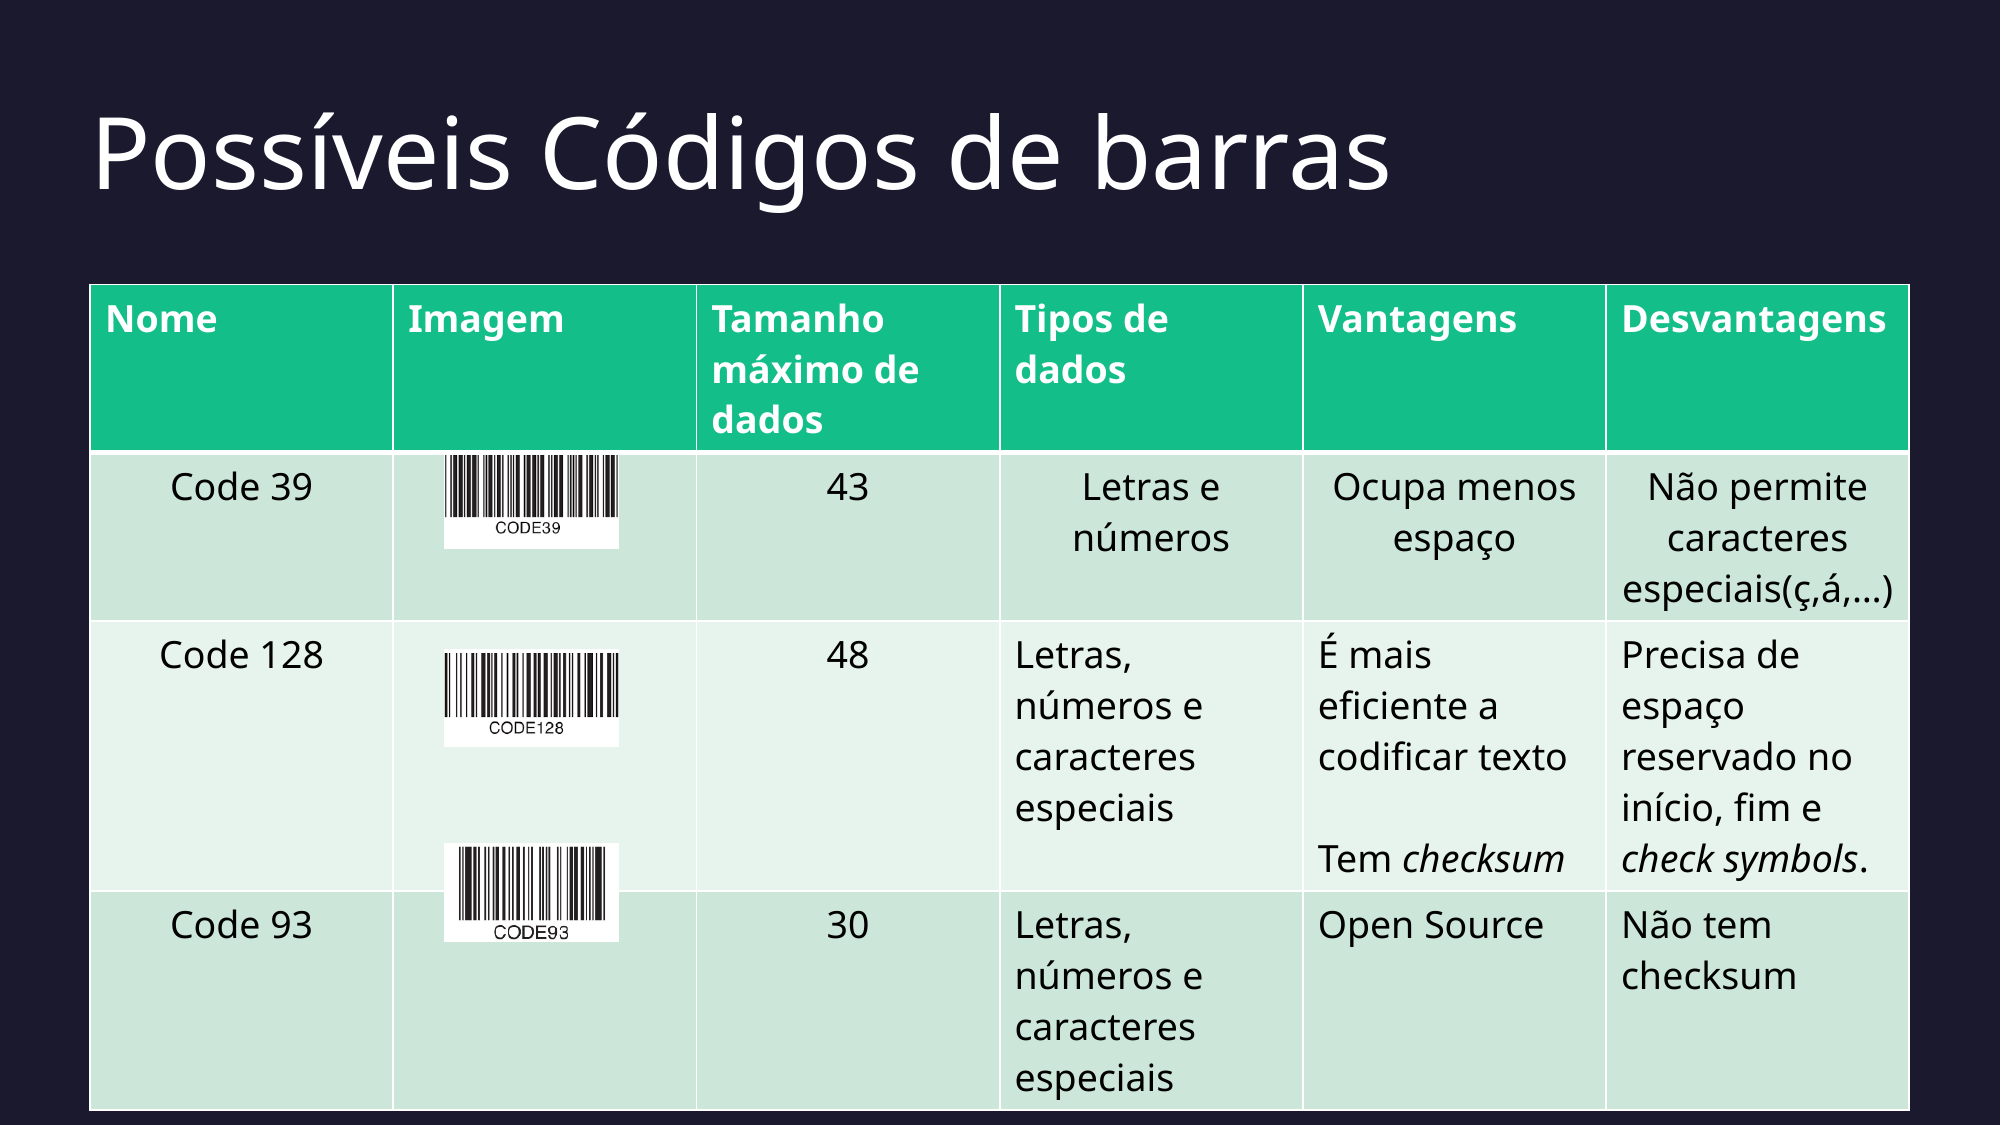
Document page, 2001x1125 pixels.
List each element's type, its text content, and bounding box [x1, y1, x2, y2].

table_cell Precisa de espaço reservado no início, fim e check symbols. [1607, 622, 1908, 890]
table_header Nome [91, 285, 392, 450]
table_cell Letras, números e caracteres especiais [1001, 622, 1302, 890]
table_cell Letras e números [1001, 455, 1302, 620]
table_cell [394, 455, 696, 620]
picture [444, 649, 619, 747]
picture [444, 451, 619, 549]
table_cell 43 [697, 455, 999, 620]
table_cell Open Source [1304, 892, 1605, 1109]
table_cell Não tem checksum [1607, 892, 1908, 1109]
table_cell Code 39 [91, 455, 392, 620]
table_cell É mais eficiente a codificar texto Tem checksum [1304, 622, 1605, 890]
picture [444, 843, 619, 942]
table_cell Ocupa menos espaço [1304, 455, 1605, 620]
table_cell 30 [697, 892, 999, 1109]
table_cell 48 [697, 622, 999, 890]
table_cell Code 93 [91, 892, 392, 1109]
table_header Imagem [394, 285, 696, 450]
table_cell Code 128 [91, 622, 392, 890]
table_header Vantagens [1304, 285, 1605, 450]
table_header Tamanho máximo de dados [697, 285, 999, 450]
table_header Desvantagens [1607, 285, 1908, 450]
title Possíveis Códigos de barras [90, 90, 1910, 284]
table_cell [394, 892, 696, 1109]
table_cell Não permite caracteres especiais(ç,á,…) [1607, 455, 1908, 620]
table_cell [394, 622, 696, 890]
table_cell Letras, números e caracteres especiais [1001, 892, 1302, 1109]
table_header Tipos de dados [1001, 285, 1302, 450]
